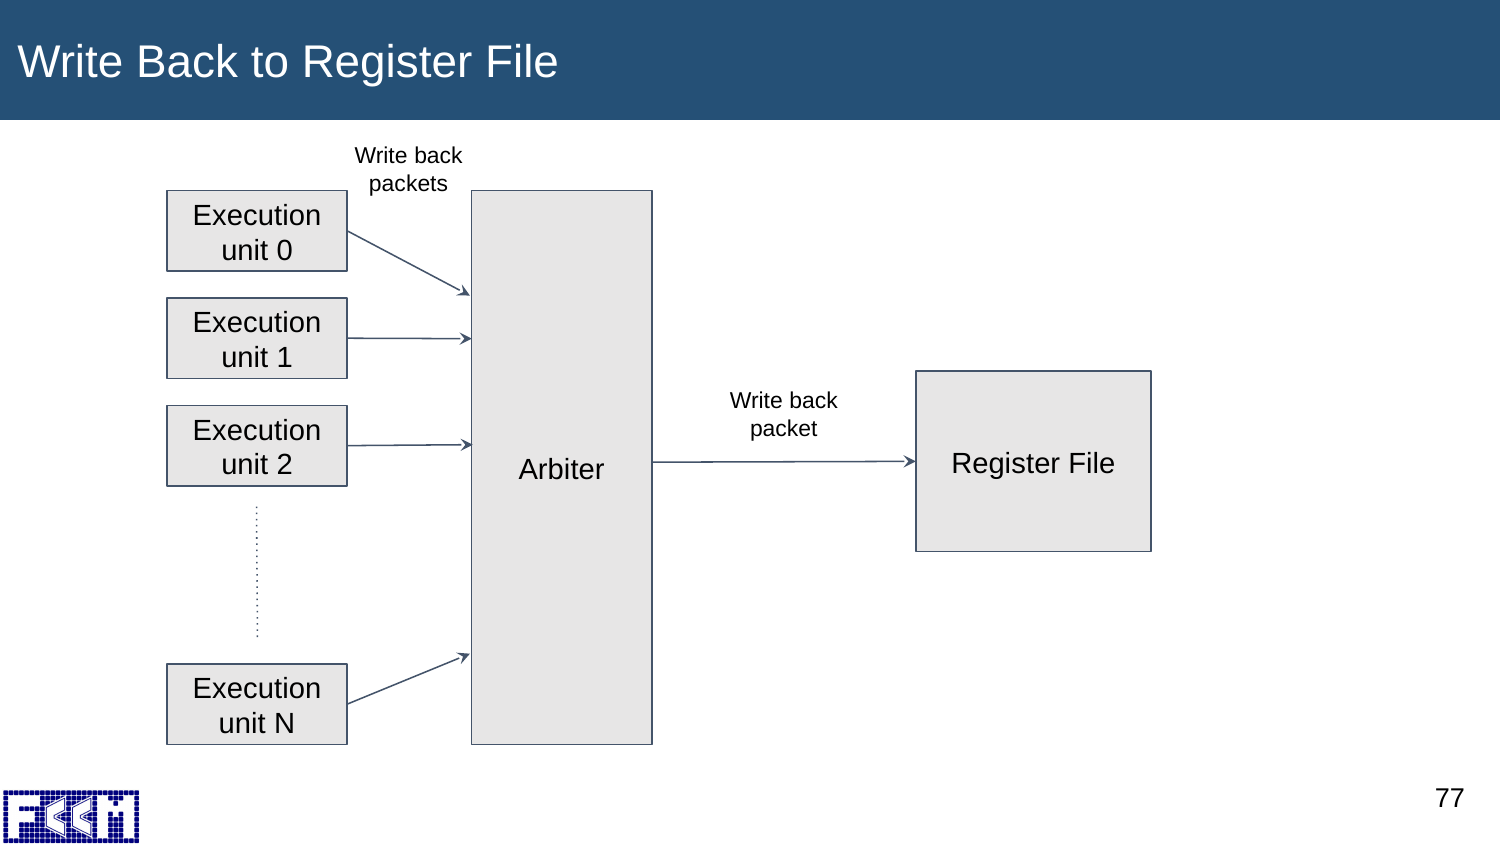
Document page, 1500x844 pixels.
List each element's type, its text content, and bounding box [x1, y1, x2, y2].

text_box Execution unit N [166, 663, 348, 745]
text_box Execution unit 0 [166, 190, 348, 272]
slide_number ‹#› [1389, 764, 1480, 830]
picture [1, 789, 140, 844]
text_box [347, 230, 471, 296]
text_box Register File [915, 371, 1152, 552]
text_box Execution unit 1 [166, 297, 348, 379]
text_box Arbiter [471, 190, 652, 745]
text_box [347, 653, 471, 705]
text_box Write back packets [331, 125, 486, 211]
text_box Write back packet [706, 371, 861, 456]
text_box Execution unit 2 [166, 405, 348, 486]
title Write Back to Register File [17, 12, 1416, 107]
